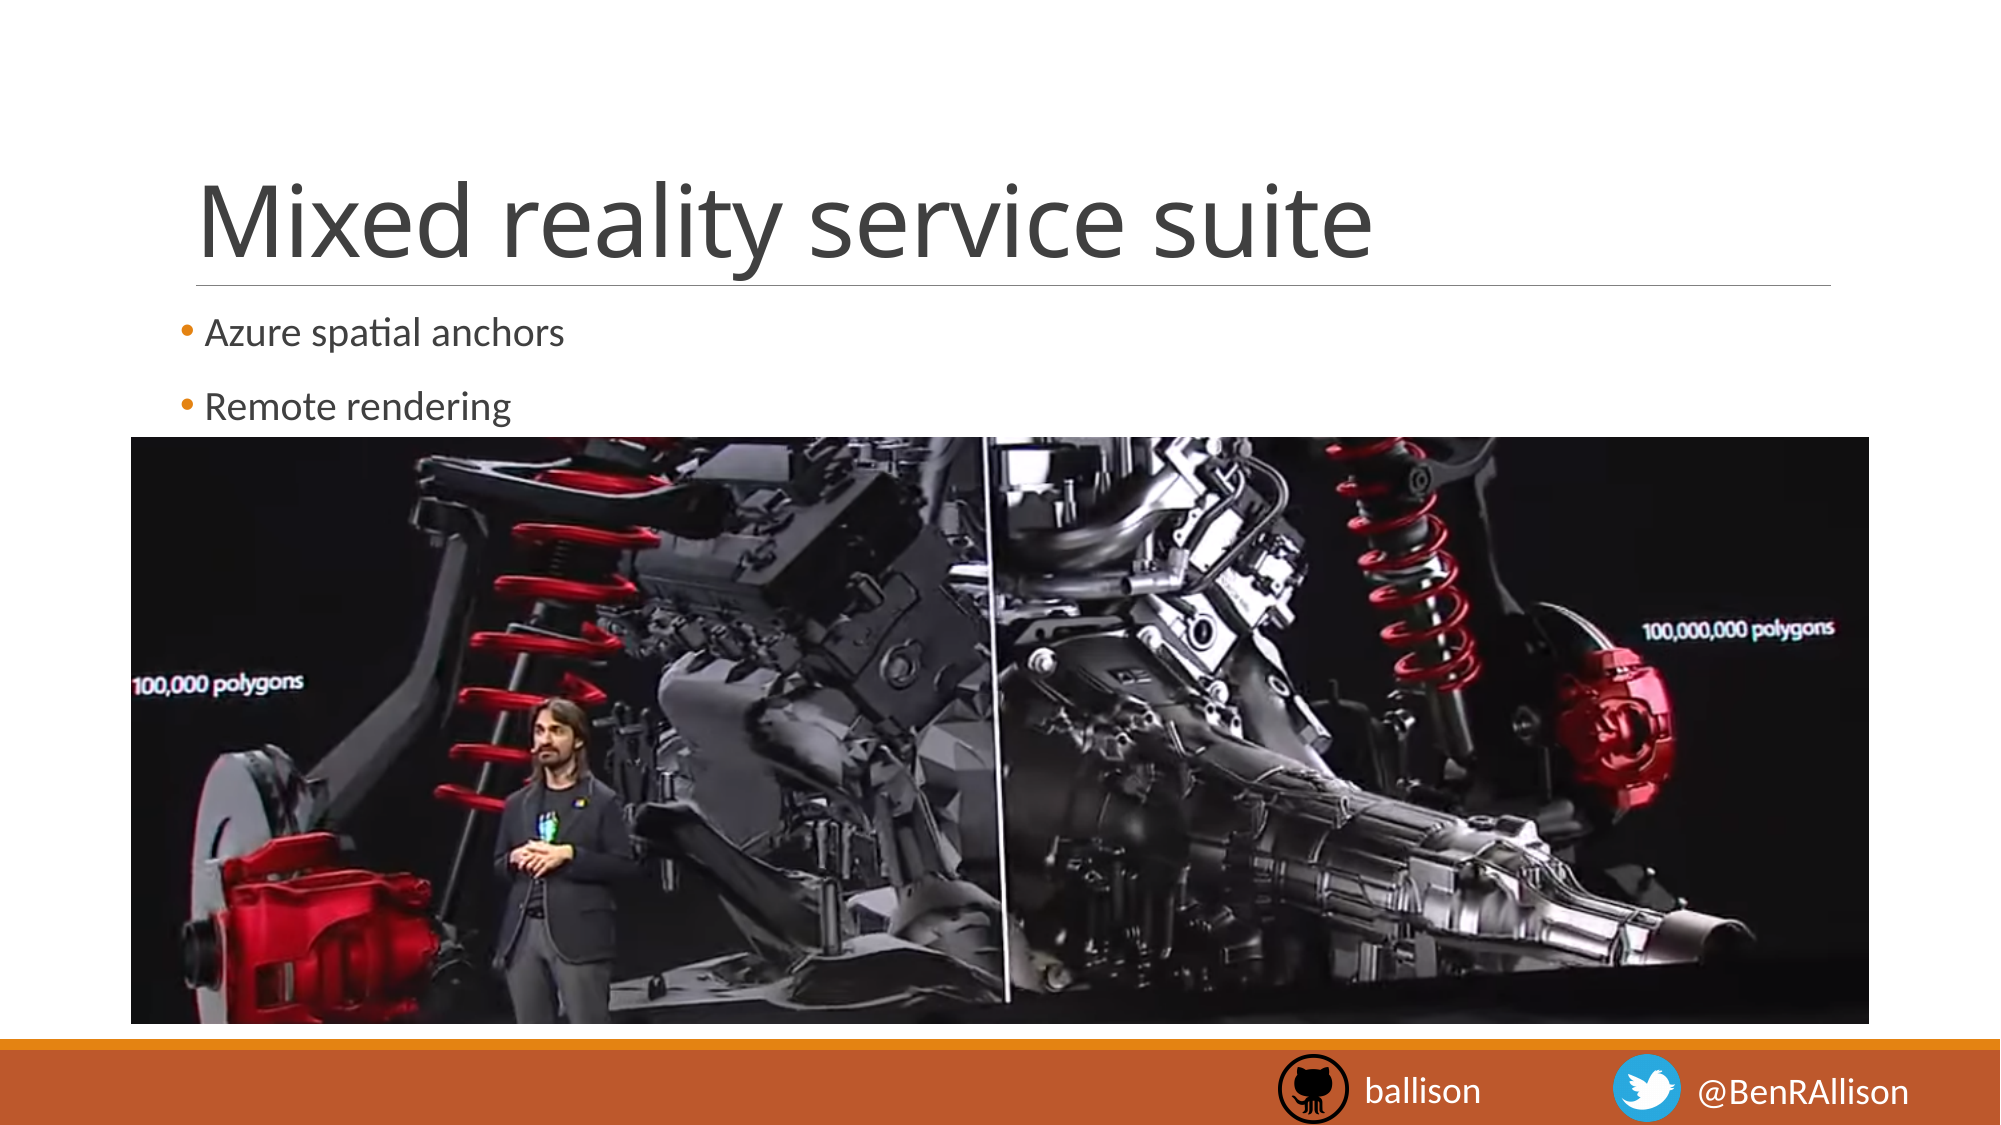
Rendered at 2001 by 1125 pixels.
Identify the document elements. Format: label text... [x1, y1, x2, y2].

title Mixed reality service suite [180, 47, 1830, 285]
list Azure spatial anchors Remote rendering [180, 302, 1830, 433]
picture [1613, 1054, 1681, 1122]
picture [1278, 1054, 1349, 1124]
picture [131, 436, 1869, 1024]
